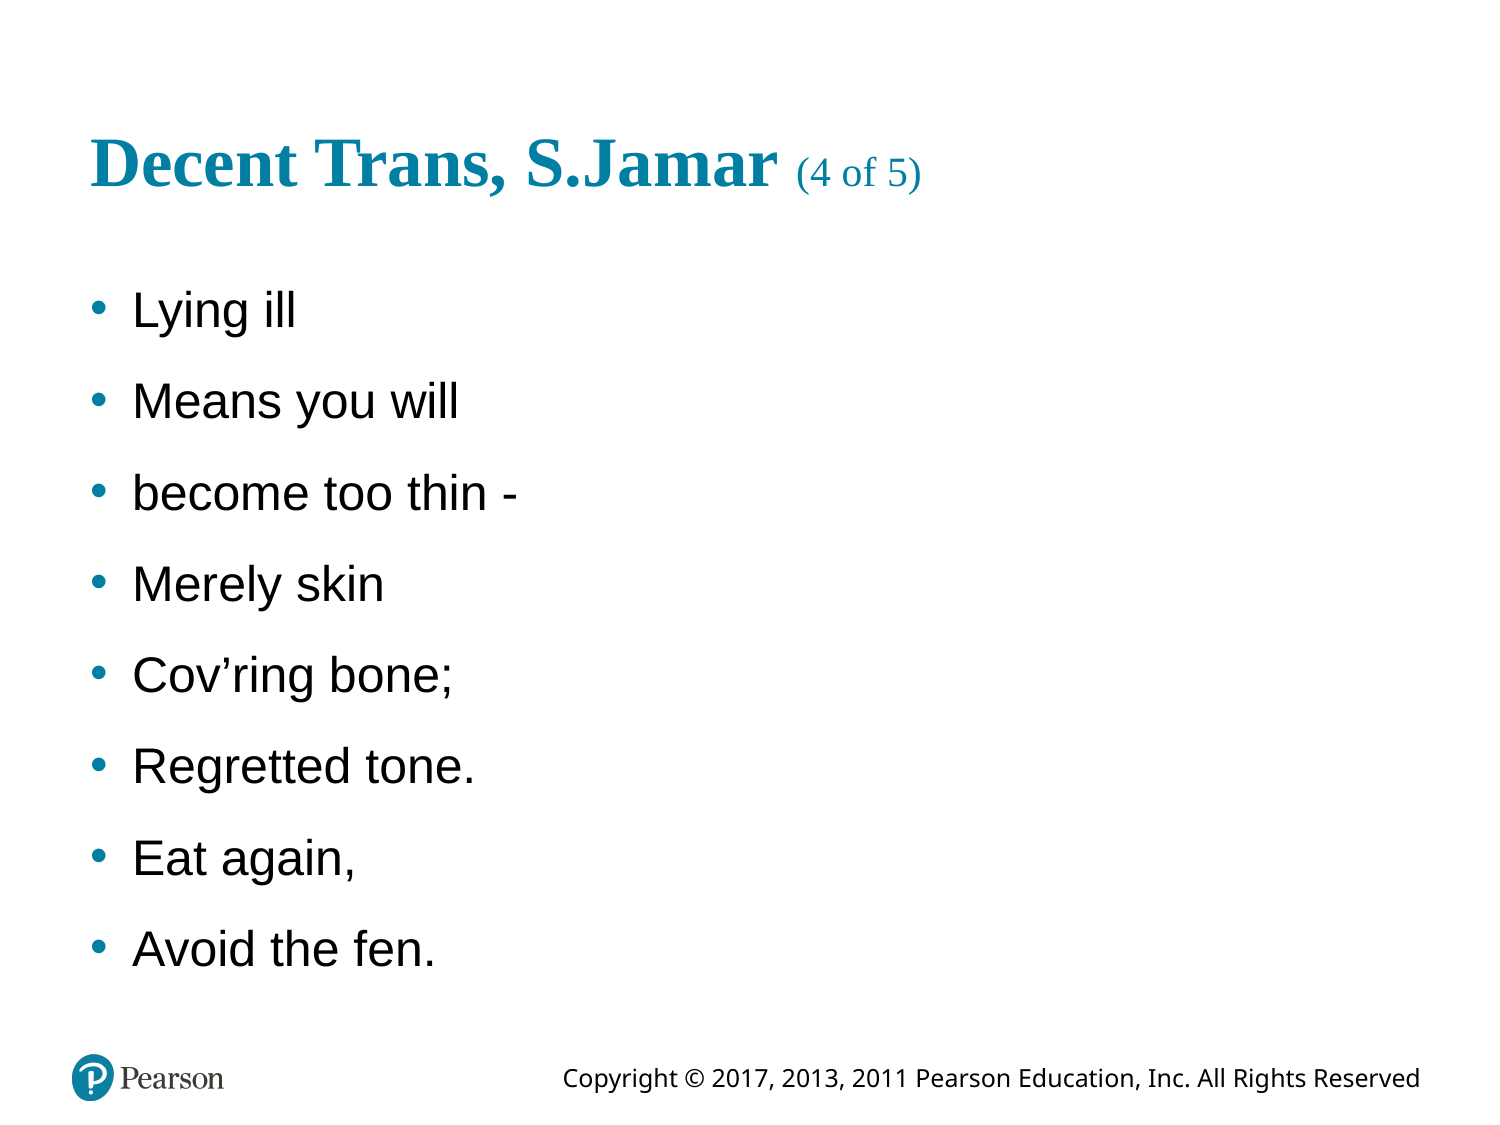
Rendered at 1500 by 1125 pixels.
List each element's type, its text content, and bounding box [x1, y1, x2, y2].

list Lying ill Means you will become too thin - Merely skin Cov’ring bone; Regretted tone. Eat again, Avoid the fen. [75, 262, 1425, 1005]
title Decent Trans, S.Jamar (4 of 5) [75, 35, 1425, 216]
picture [72, 1087, 83, 1101]
picture [72, 1054, 88, 1070]
picture [98, 1054, 224, 1101]
picture [80, 1063, 106, 1088]
